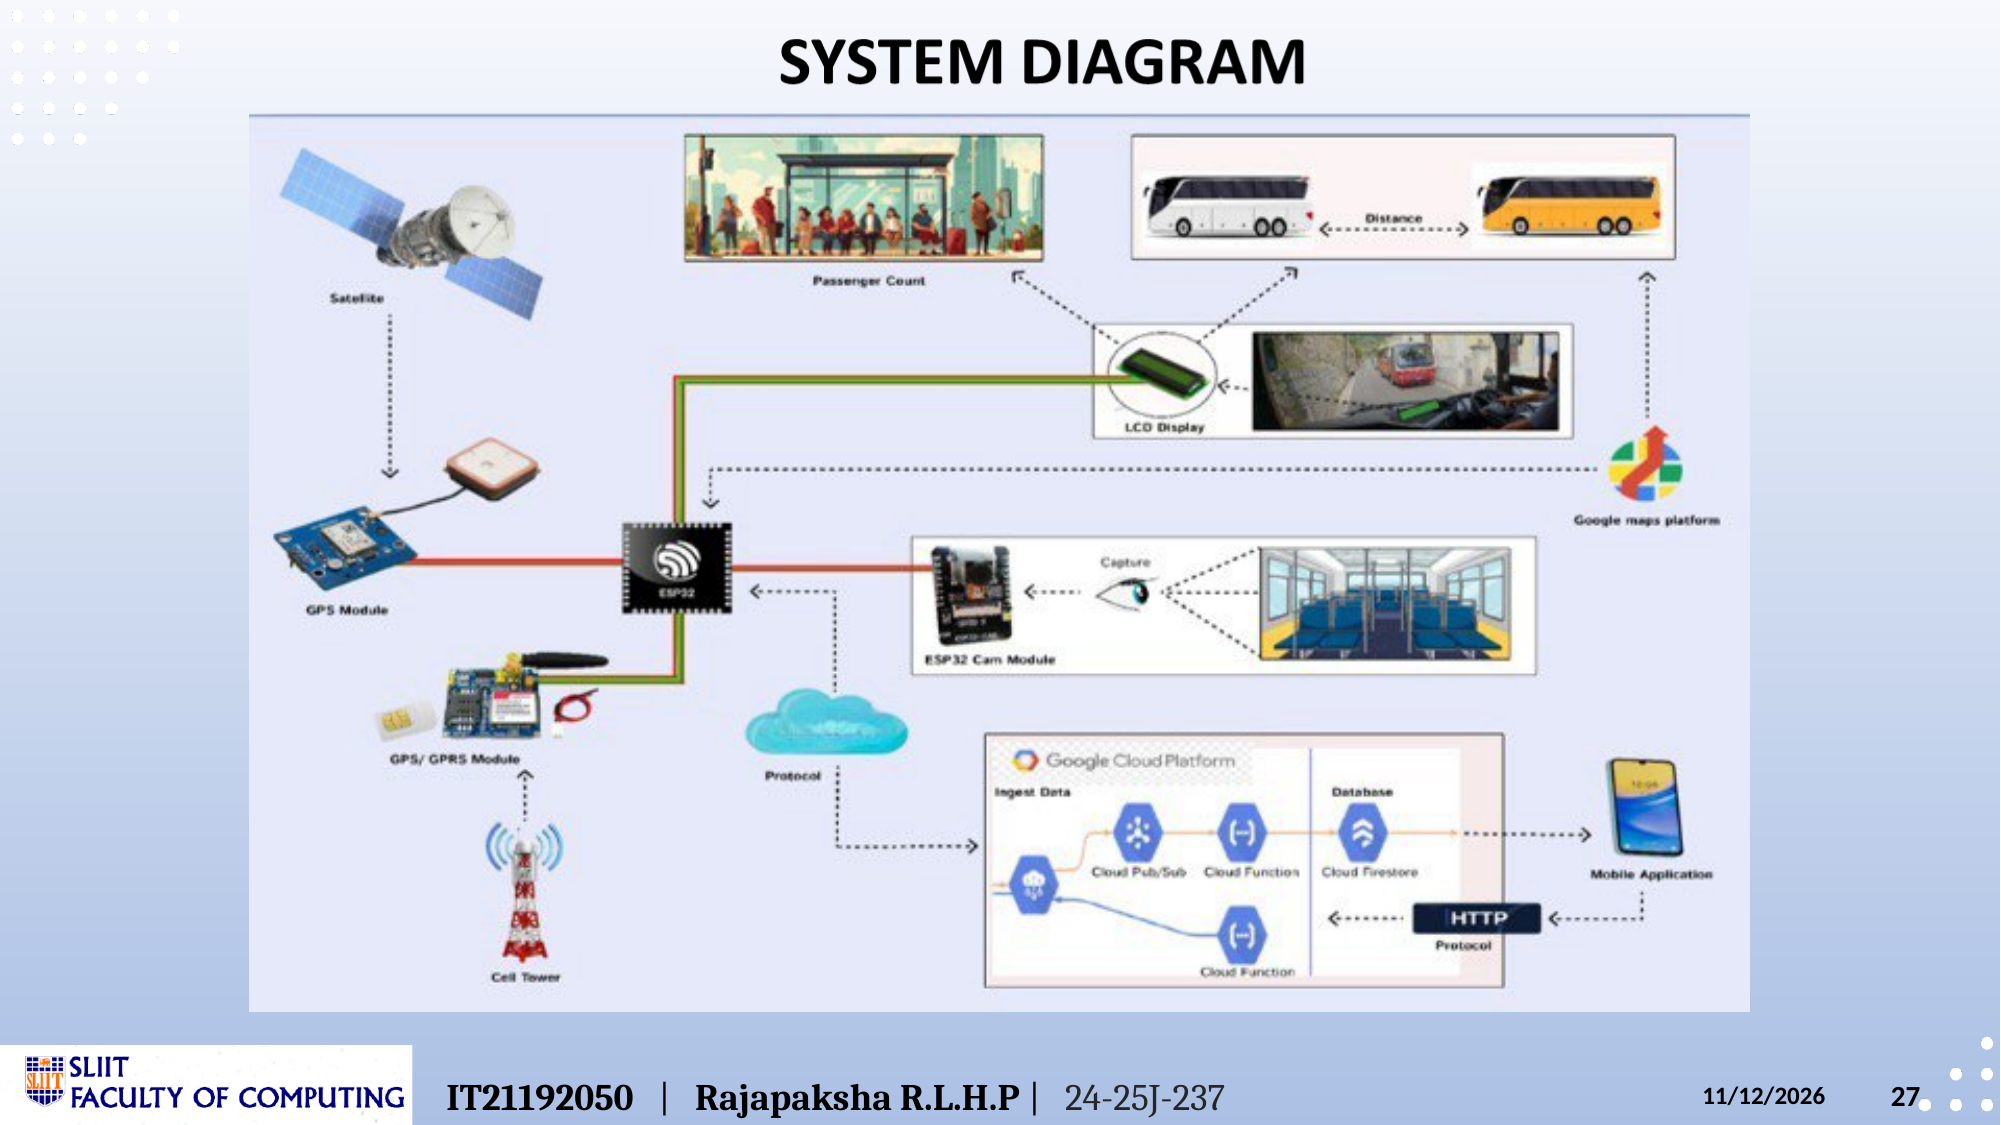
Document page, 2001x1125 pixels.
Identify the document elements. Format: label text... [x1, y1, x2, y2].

picture [249, 0, 2000, 1012]
picture [0, 1045, 413, 1125]
text_box [1887, 1036, 2000, 1125]
text_box IT21192050 | Rajapaksha R.L.H.P | 24-25J-237 [431, 1064, 1551, 1125]
text_box [0, 0, 180, 145]
